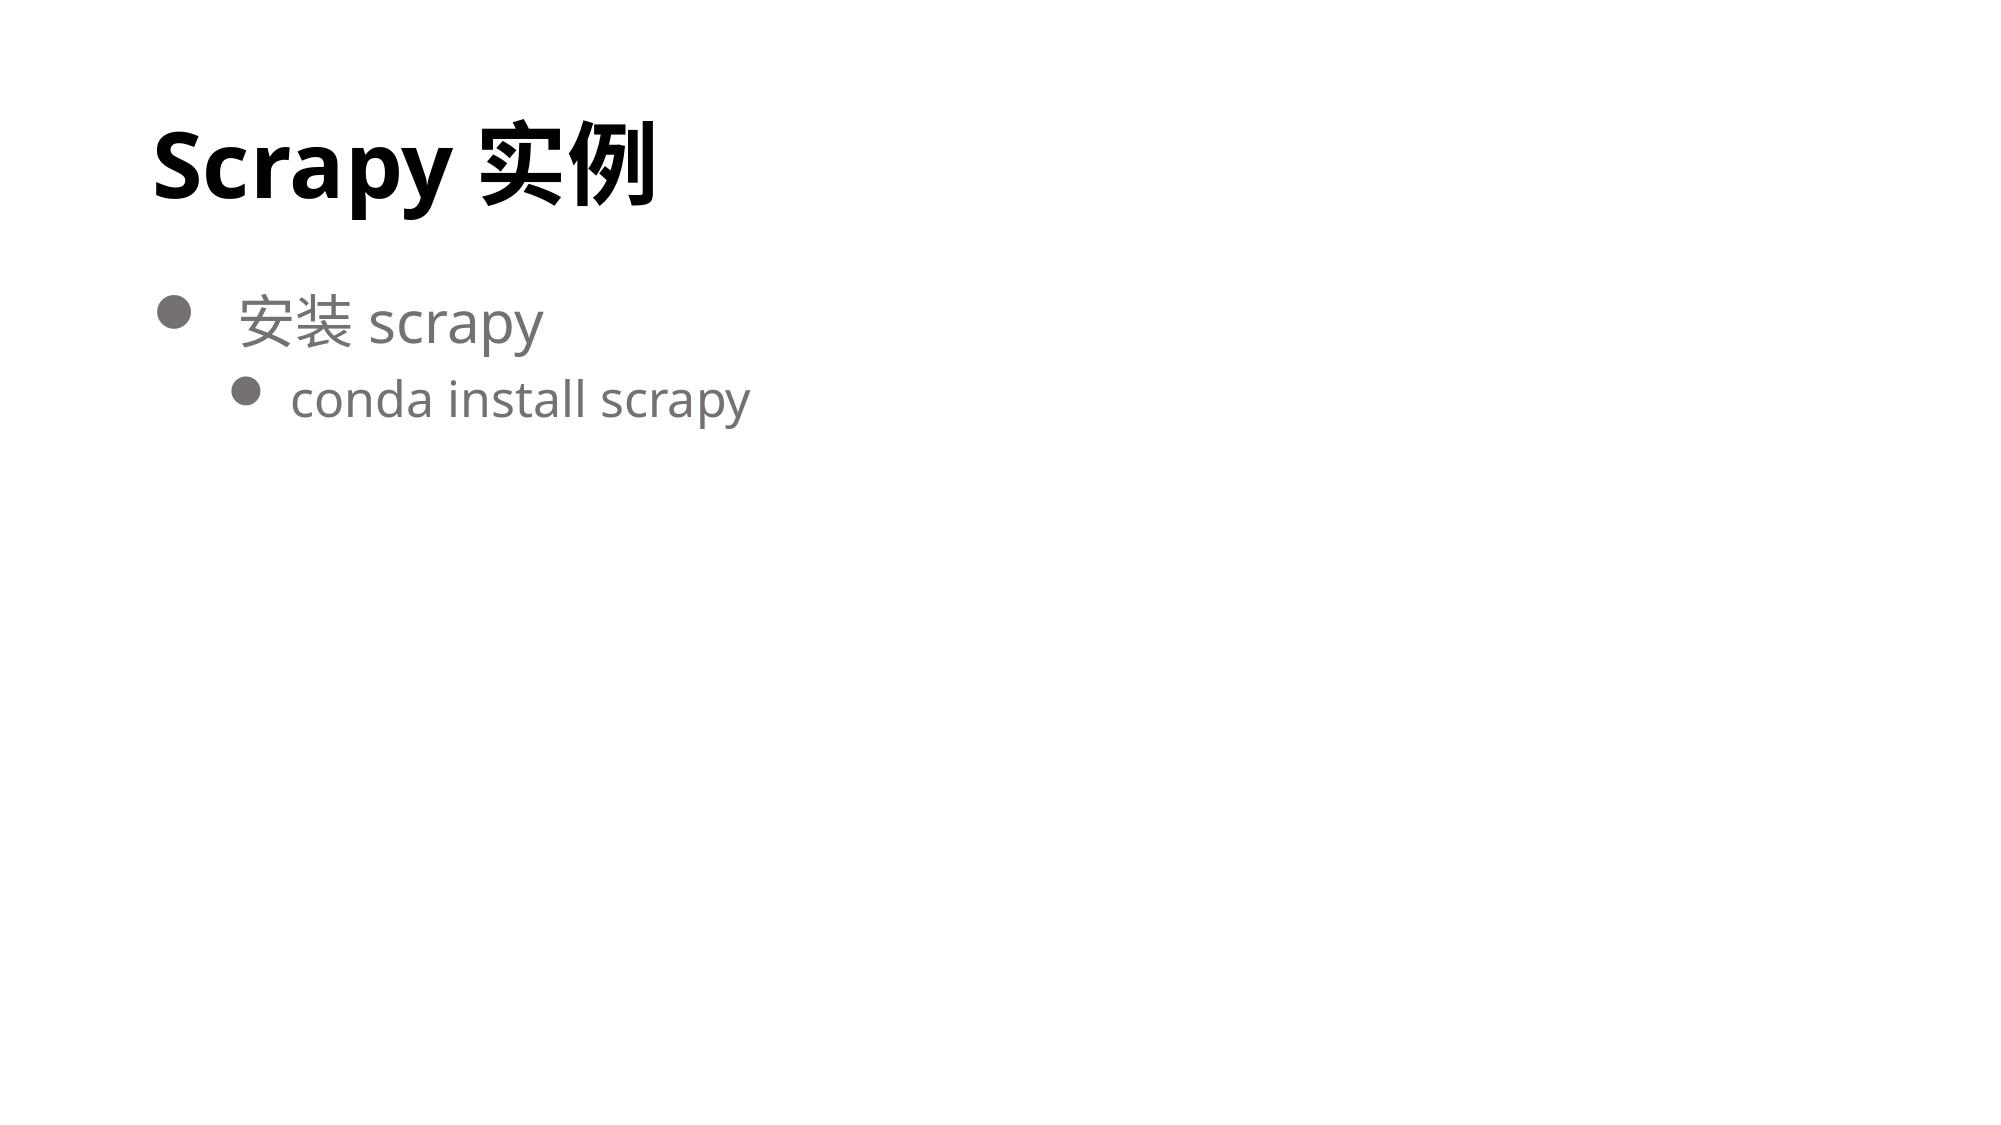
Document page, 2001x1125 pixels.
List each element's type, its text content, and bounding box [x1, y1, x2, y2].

list 安装scrapy conda install scrapy [137, 277, 1863, 1014]
title Scrapy实例 [137, 59, 1863, 277]
